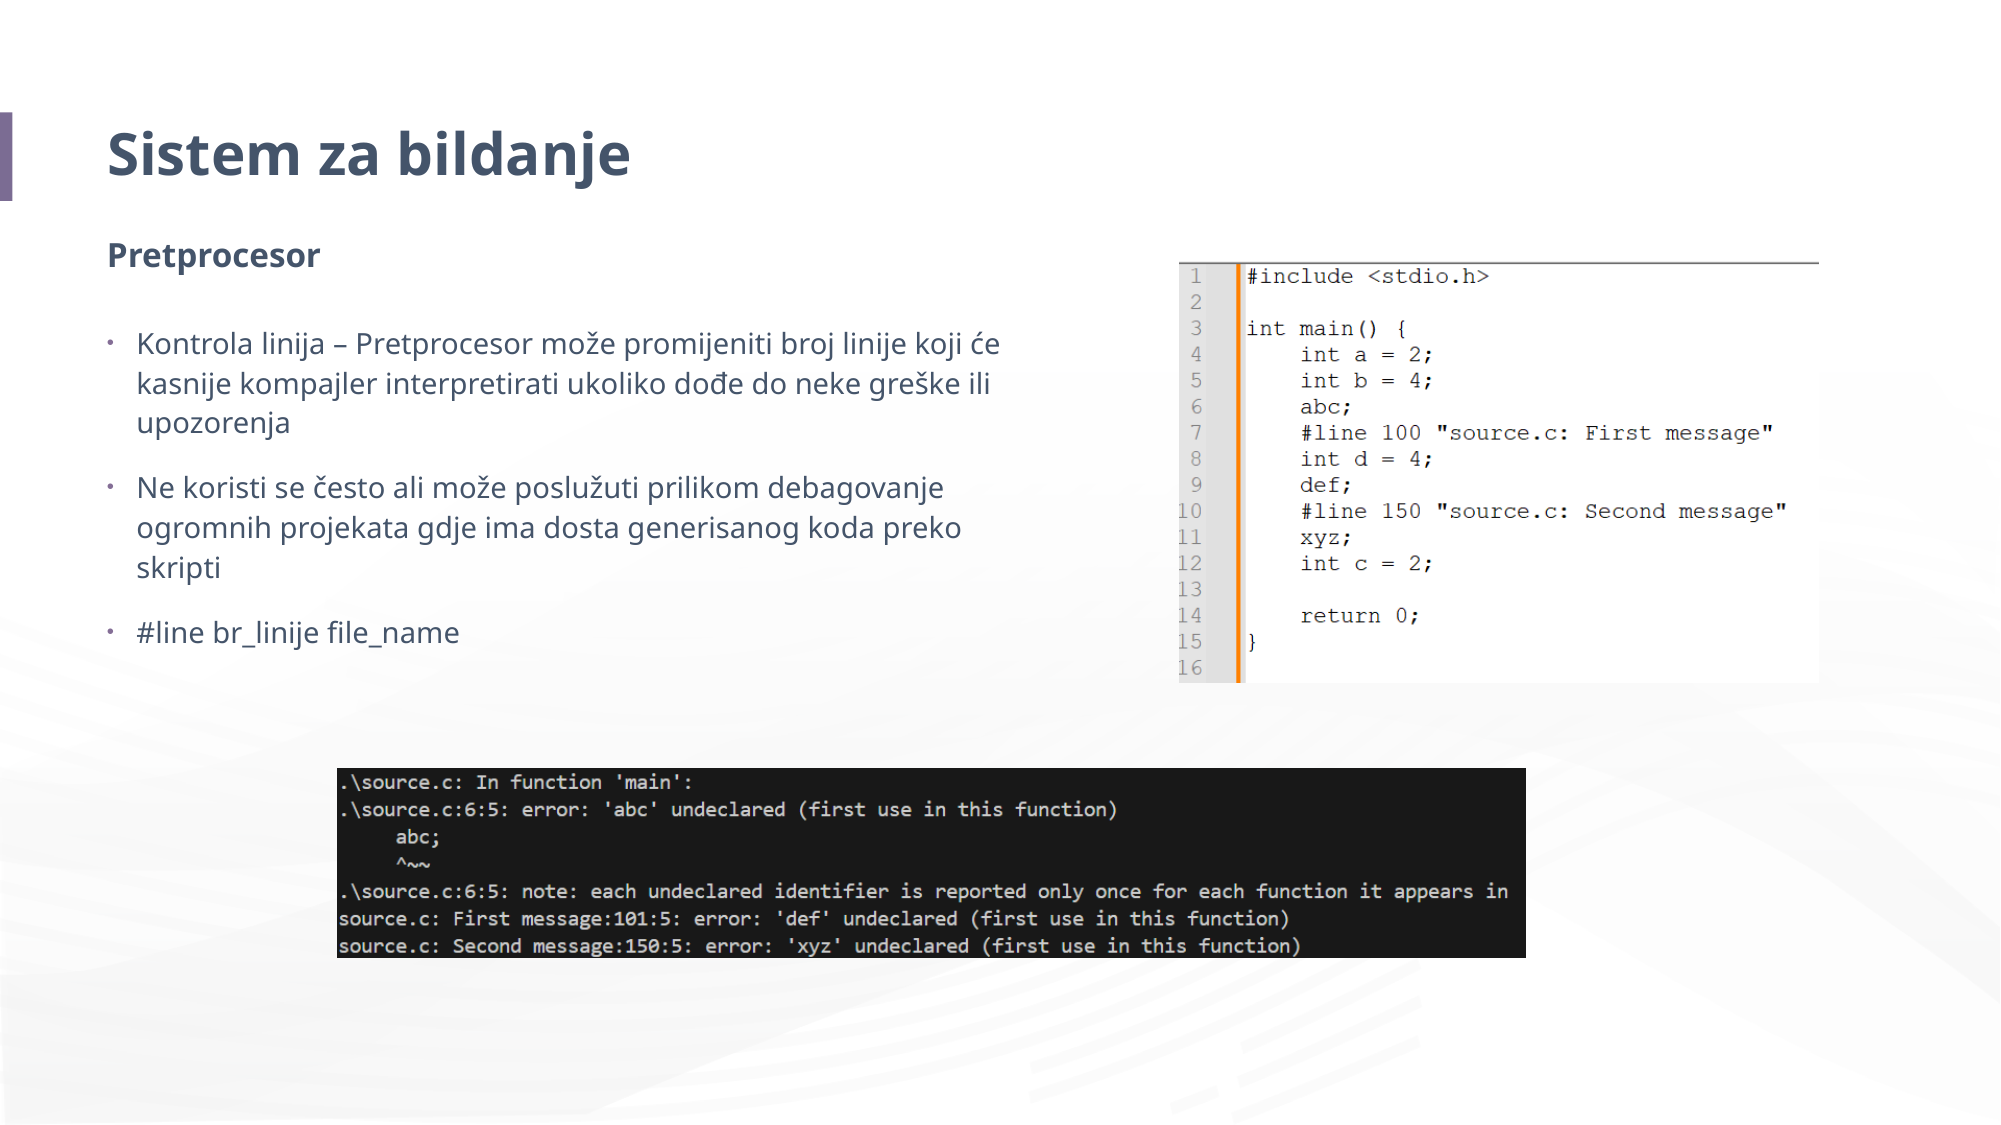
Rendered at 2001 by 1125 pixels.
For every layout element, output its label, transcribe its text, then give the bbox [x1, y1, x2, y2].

picture [0, 0, 2000, 1125]
list Pretprocesor Kontrola linija – Pretprocesor može promijeniti broj linije koji će kasnije kompajler interpretirati ukoliko dođe do neke greške ili upozorenja Ne koristi se često ali može poslužuti prilikom debagovanje ogromnih projekata gdje ima dosta generisanog koda preko skripti #line br_linije file_name [92, 246, 1038, 1008]
title Sistem za bildanje [92, 117, 1460, 197]
